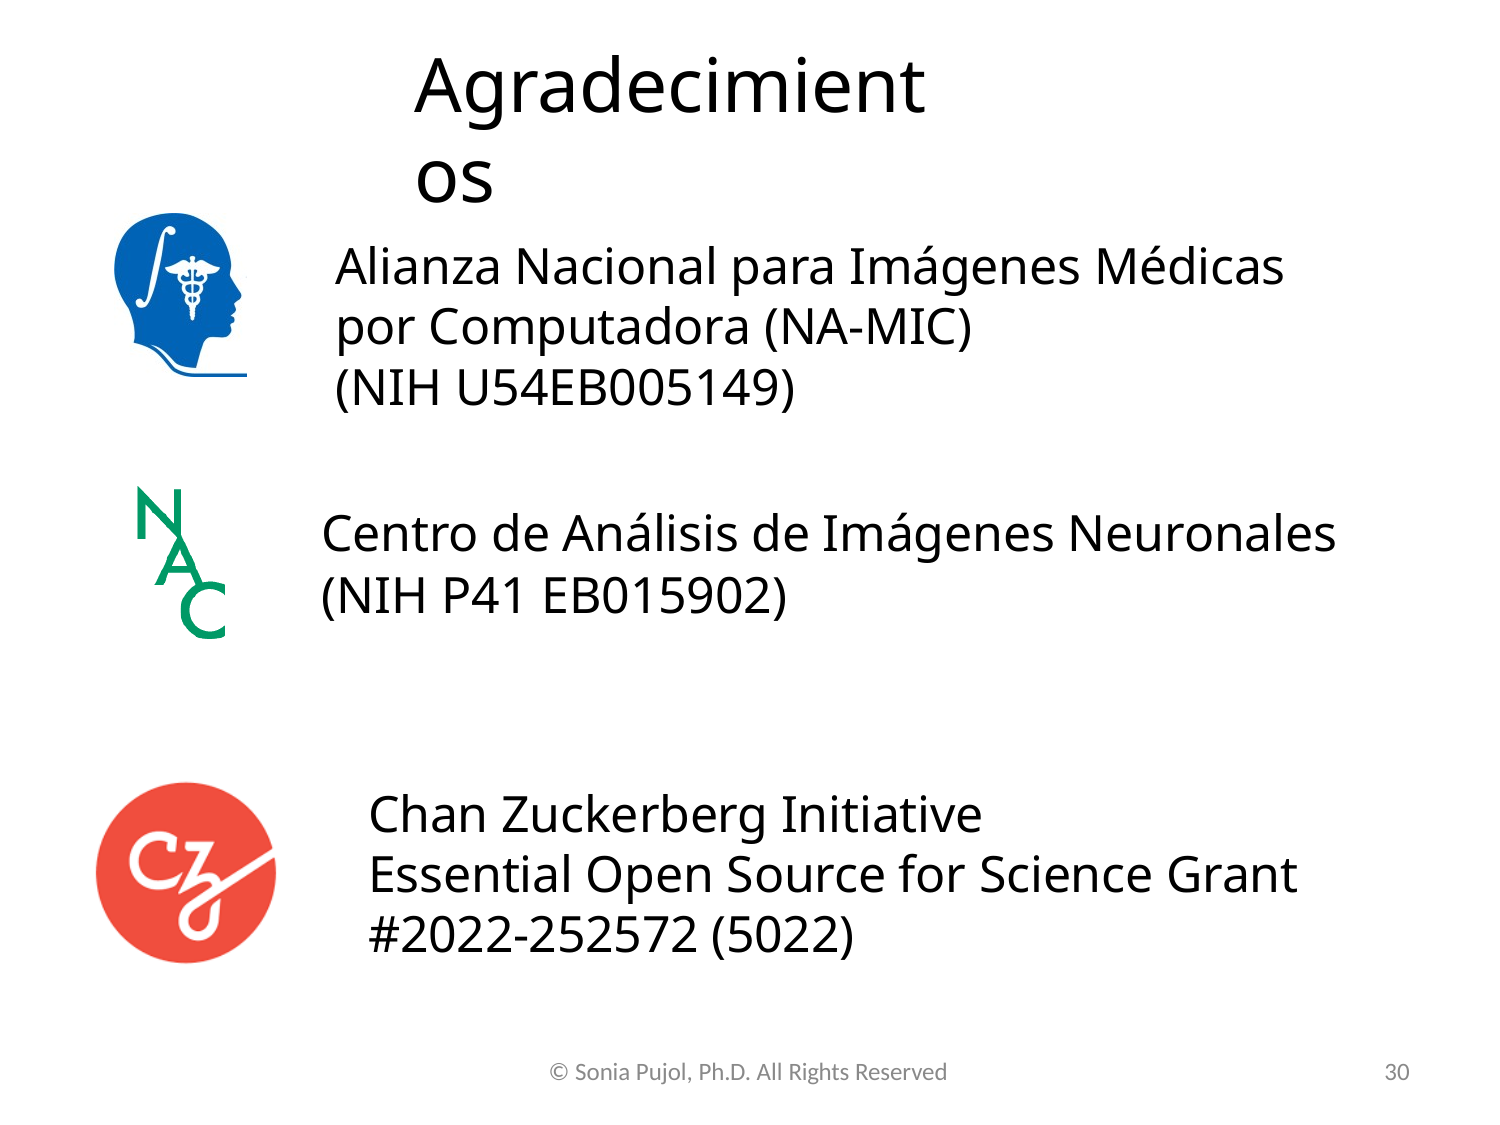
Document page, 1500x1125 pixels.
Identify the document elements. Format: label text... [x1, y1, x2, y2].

text_box Chan Zuckerberg Initiative Essential Open Source for Science Grant #2022-252572 (5022) [353, 774, 1398, 970]
picture [136, 486, 225, 639]
text_box Alianza Nacional para Imágenes Médicas por Computadora (NA-MIC) (NIH U54EB005149) [333, 232, 1377, 416]
picture [114, 213, 247, 377]
text_box Centro de Análisis de Imágenes Neuronales (NIH P41 EB015902) [319, 500, 1363, 624]
picture [87, 774, 299, 972]
footer © Sonia Pujol, Ph.D. All Rights Reserved [546, 1054, 954, 1125]
slide_number 30 [1378, 1054, 1417, 1125]
title Agradecimientos [412, 35, 971, 226]
